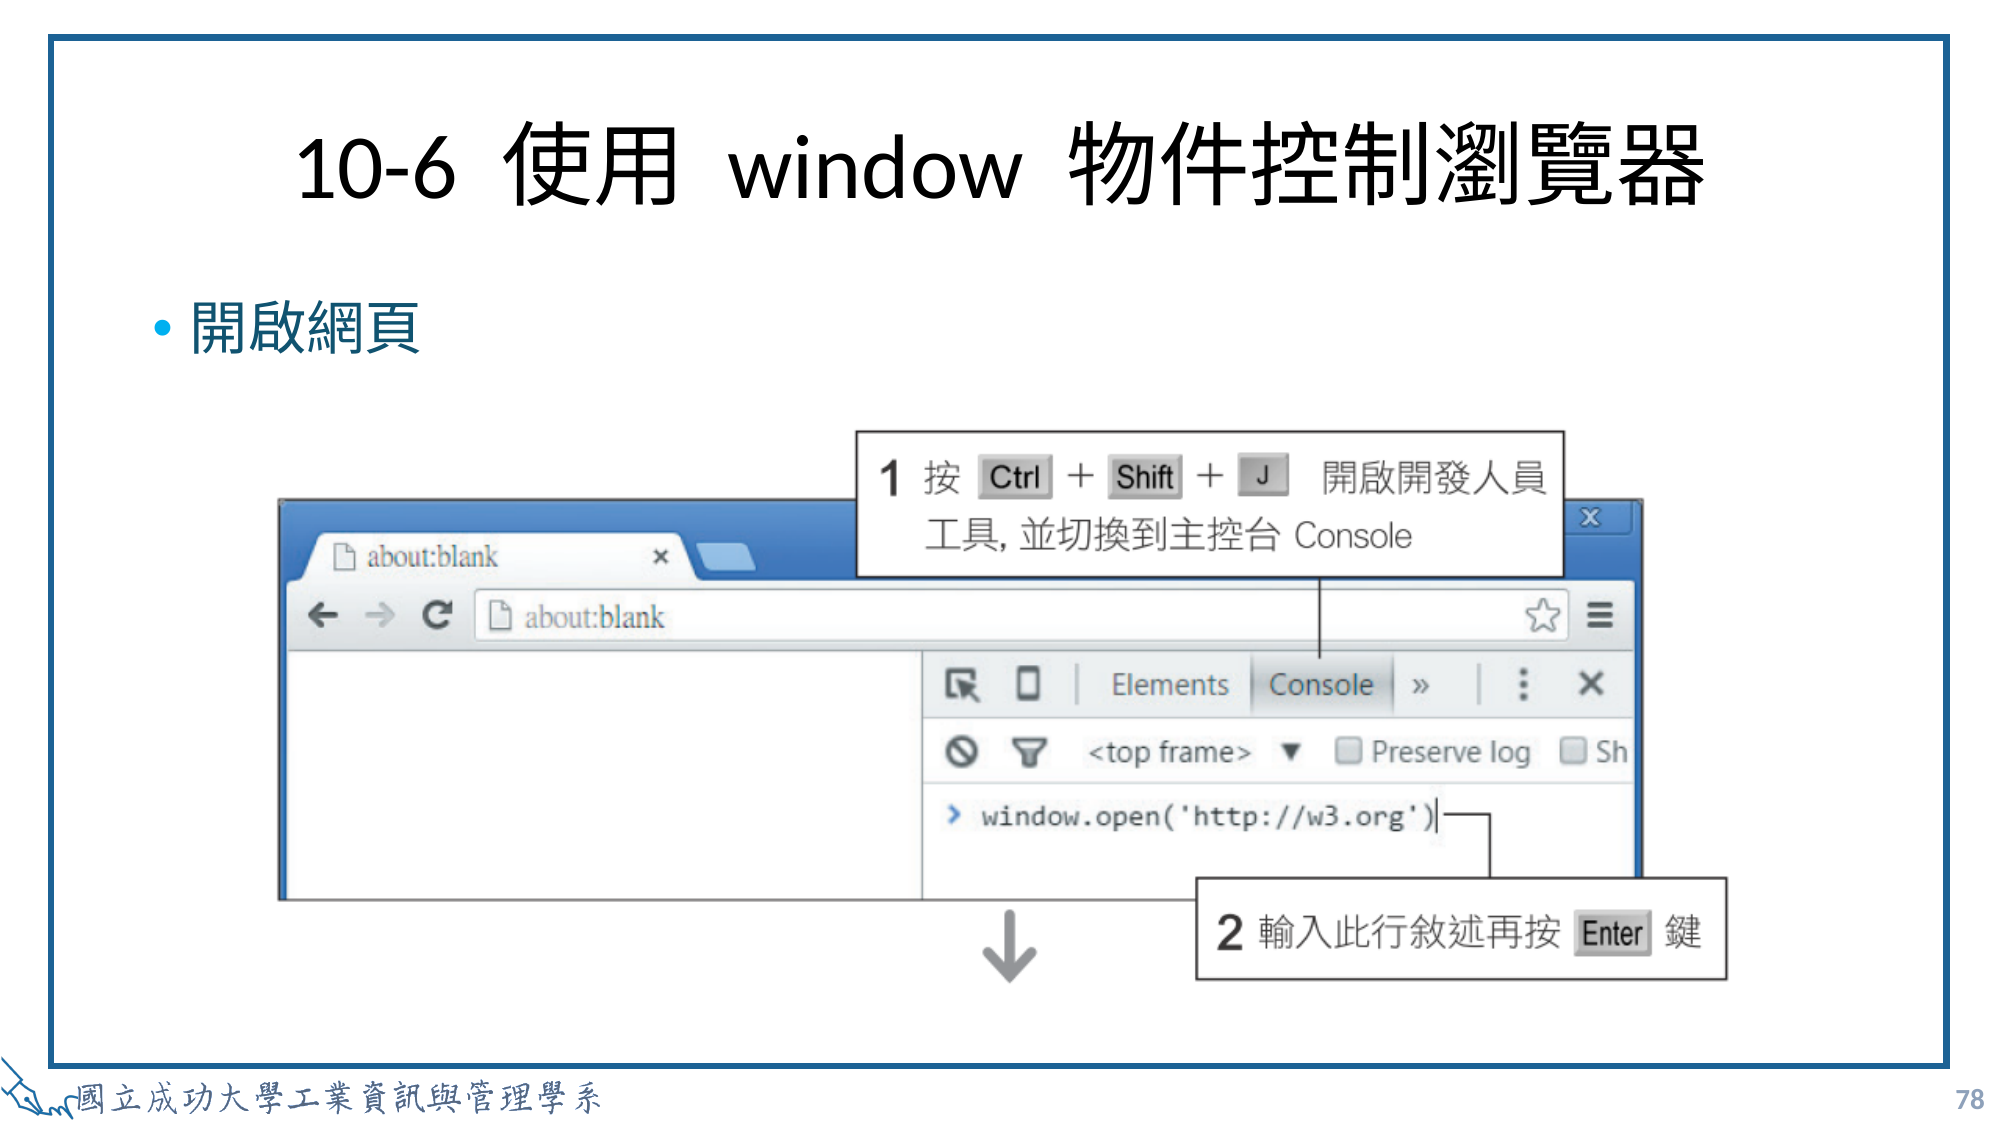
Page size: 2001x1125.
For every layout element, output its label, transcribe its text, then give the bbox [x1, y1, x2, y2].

title 10-6 使用 window 物件控制瀏覽器 [137, 59, 1863, 278]
slide_number 78 [1550, 1067, 2000, 1125]
picture [0, 1049, 80, 1125]
list 開啟網頁 [137, 291, 1863, 1006]
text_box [267, 408, 1732, 988]
